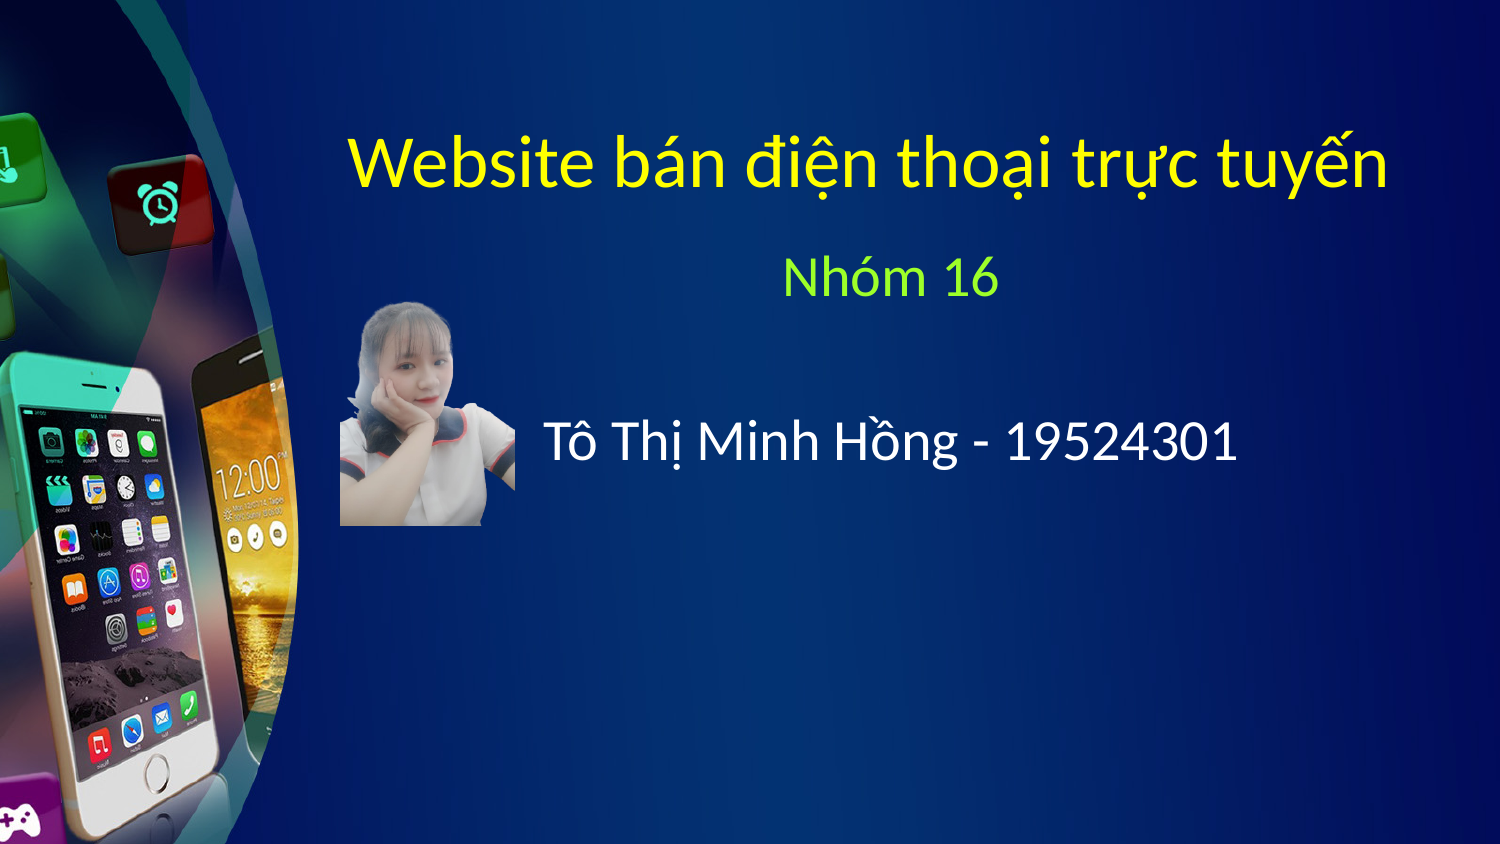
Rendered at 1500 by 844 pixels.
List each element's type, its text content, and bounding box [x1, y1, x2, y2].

list Nhóm 16 Tô Thị Minh Hồng - 19524301 [330, 231, 1453, 773]
title Website bán điện thoại trực tuyến [333, 98, 1452, 218]
picture [0, 0, 1500, 844]
